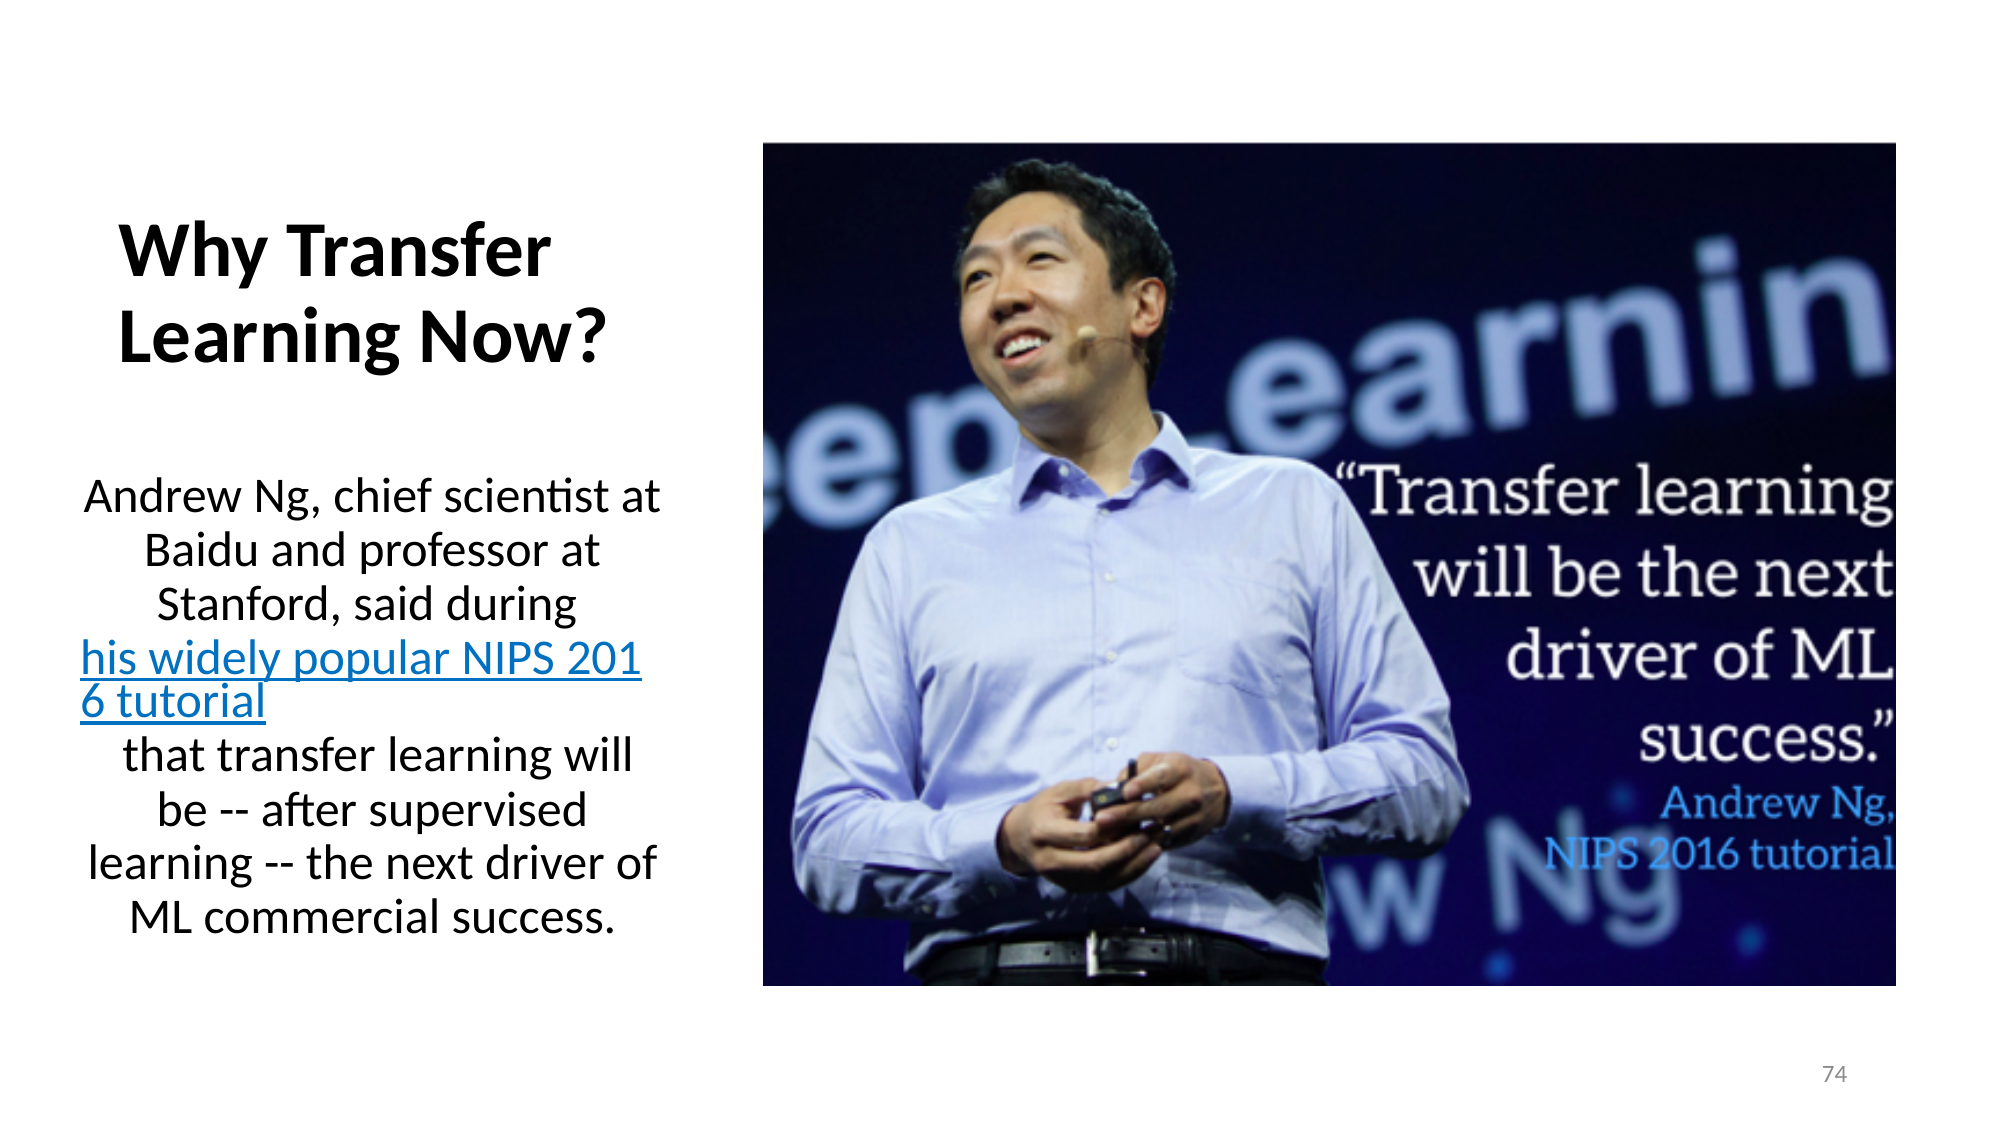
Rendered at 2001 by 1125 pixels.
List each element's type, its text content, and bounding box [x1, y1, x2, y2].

title Why Transfer Learning Now? [103, 104, 666, 387]
slide_number 74 [1412, 1042, 1863, 1103]
list Andrew Ng, chief scientist at Baidu and professor at Stanford, said during his widely popular NIPS 2016 tutorial that transfer learning will be -- after supervised learning -- the next driver of ML commercial success. [65, 462, 680, 1022]
picture [763, 139, 1896, 986]
